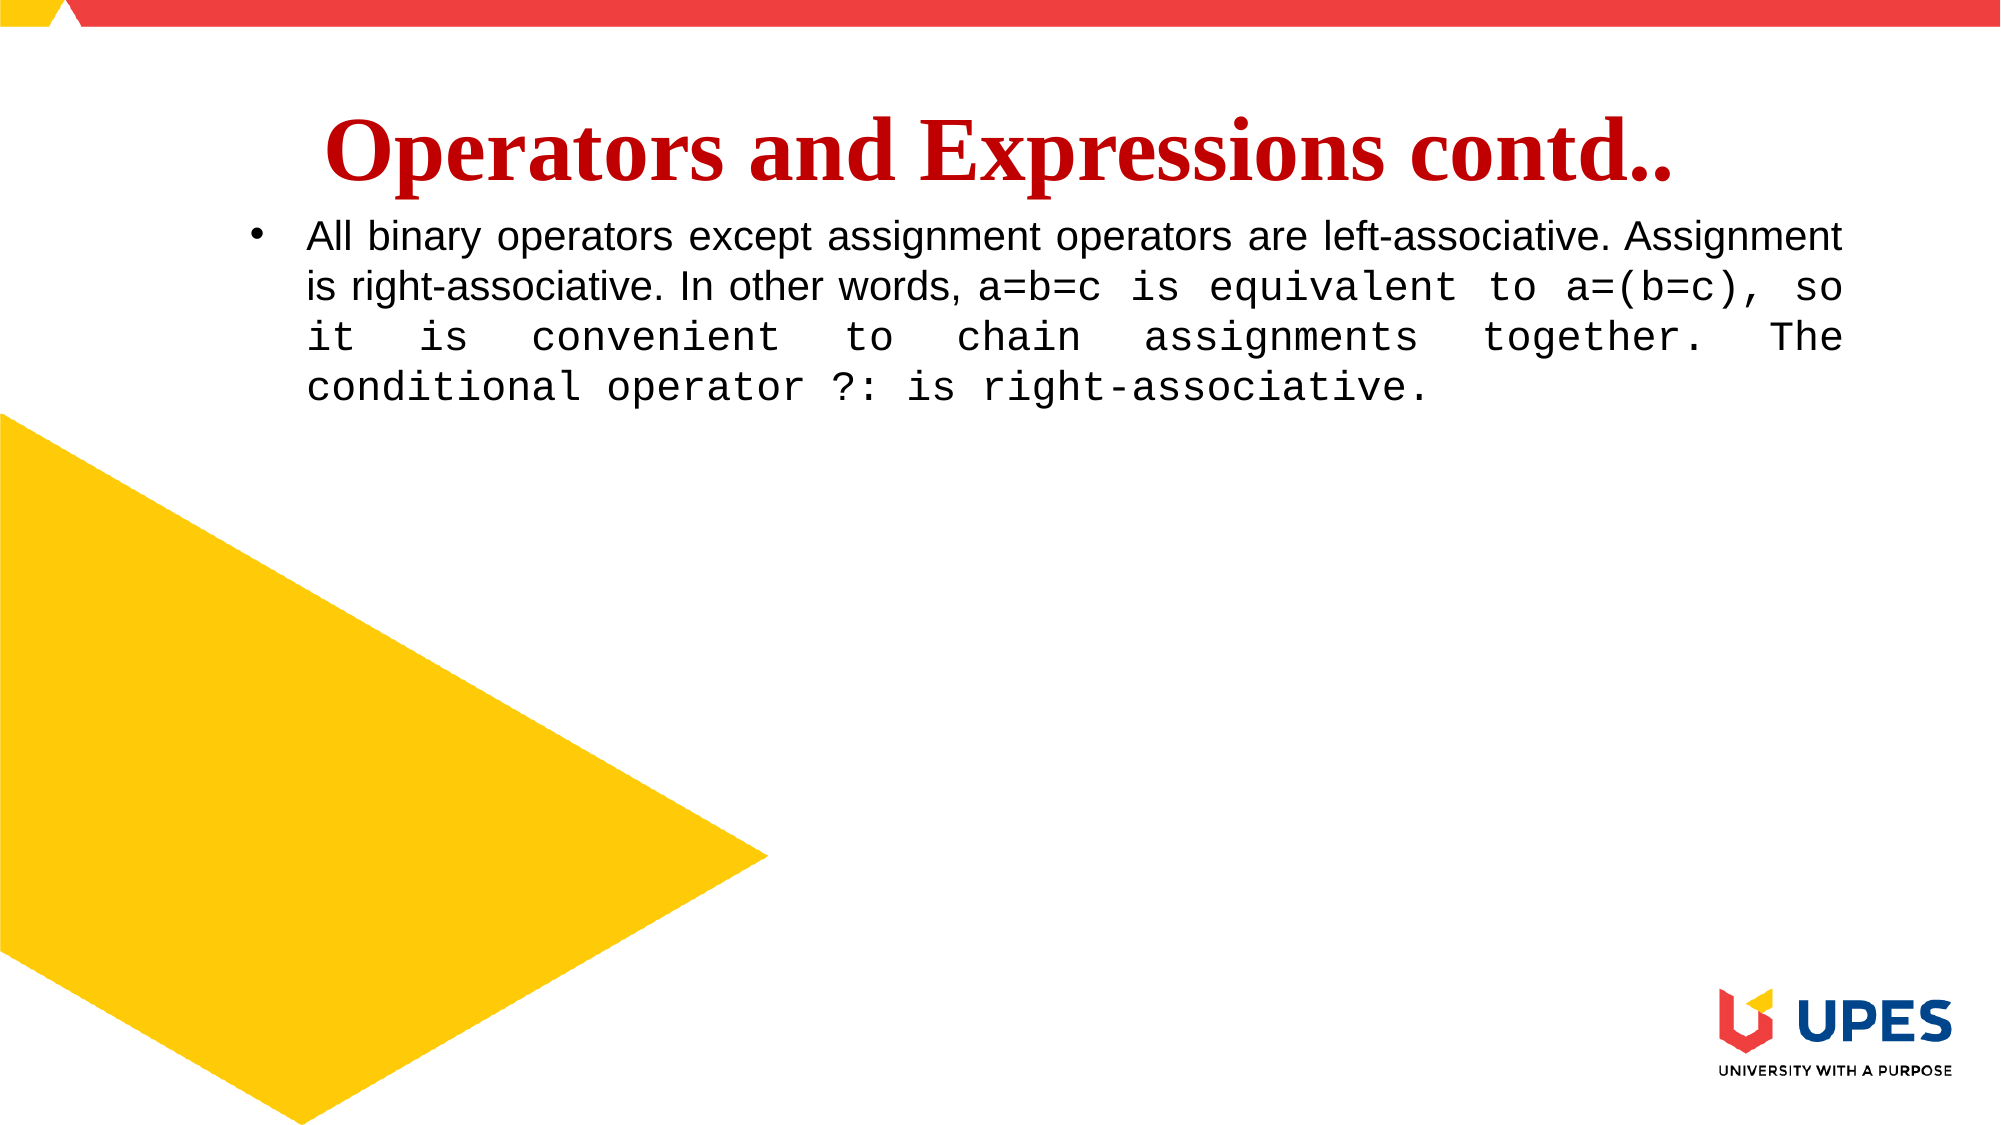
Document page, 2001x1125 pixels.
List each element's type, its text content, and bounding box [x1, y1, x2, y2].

title Operators and Expressions contd.. [249, 89, 1750, 199]
subtitle All binary operators except assignment operators are left-associative. Assignment is right-associative. In other words, a=b=c is equivalent to a=(b=c), so it is convenient to chain assignments together. The conditional operator ?: is right-associative. [249, 208, 1844, 985]
picture [0, 0, 2001, 1125]
